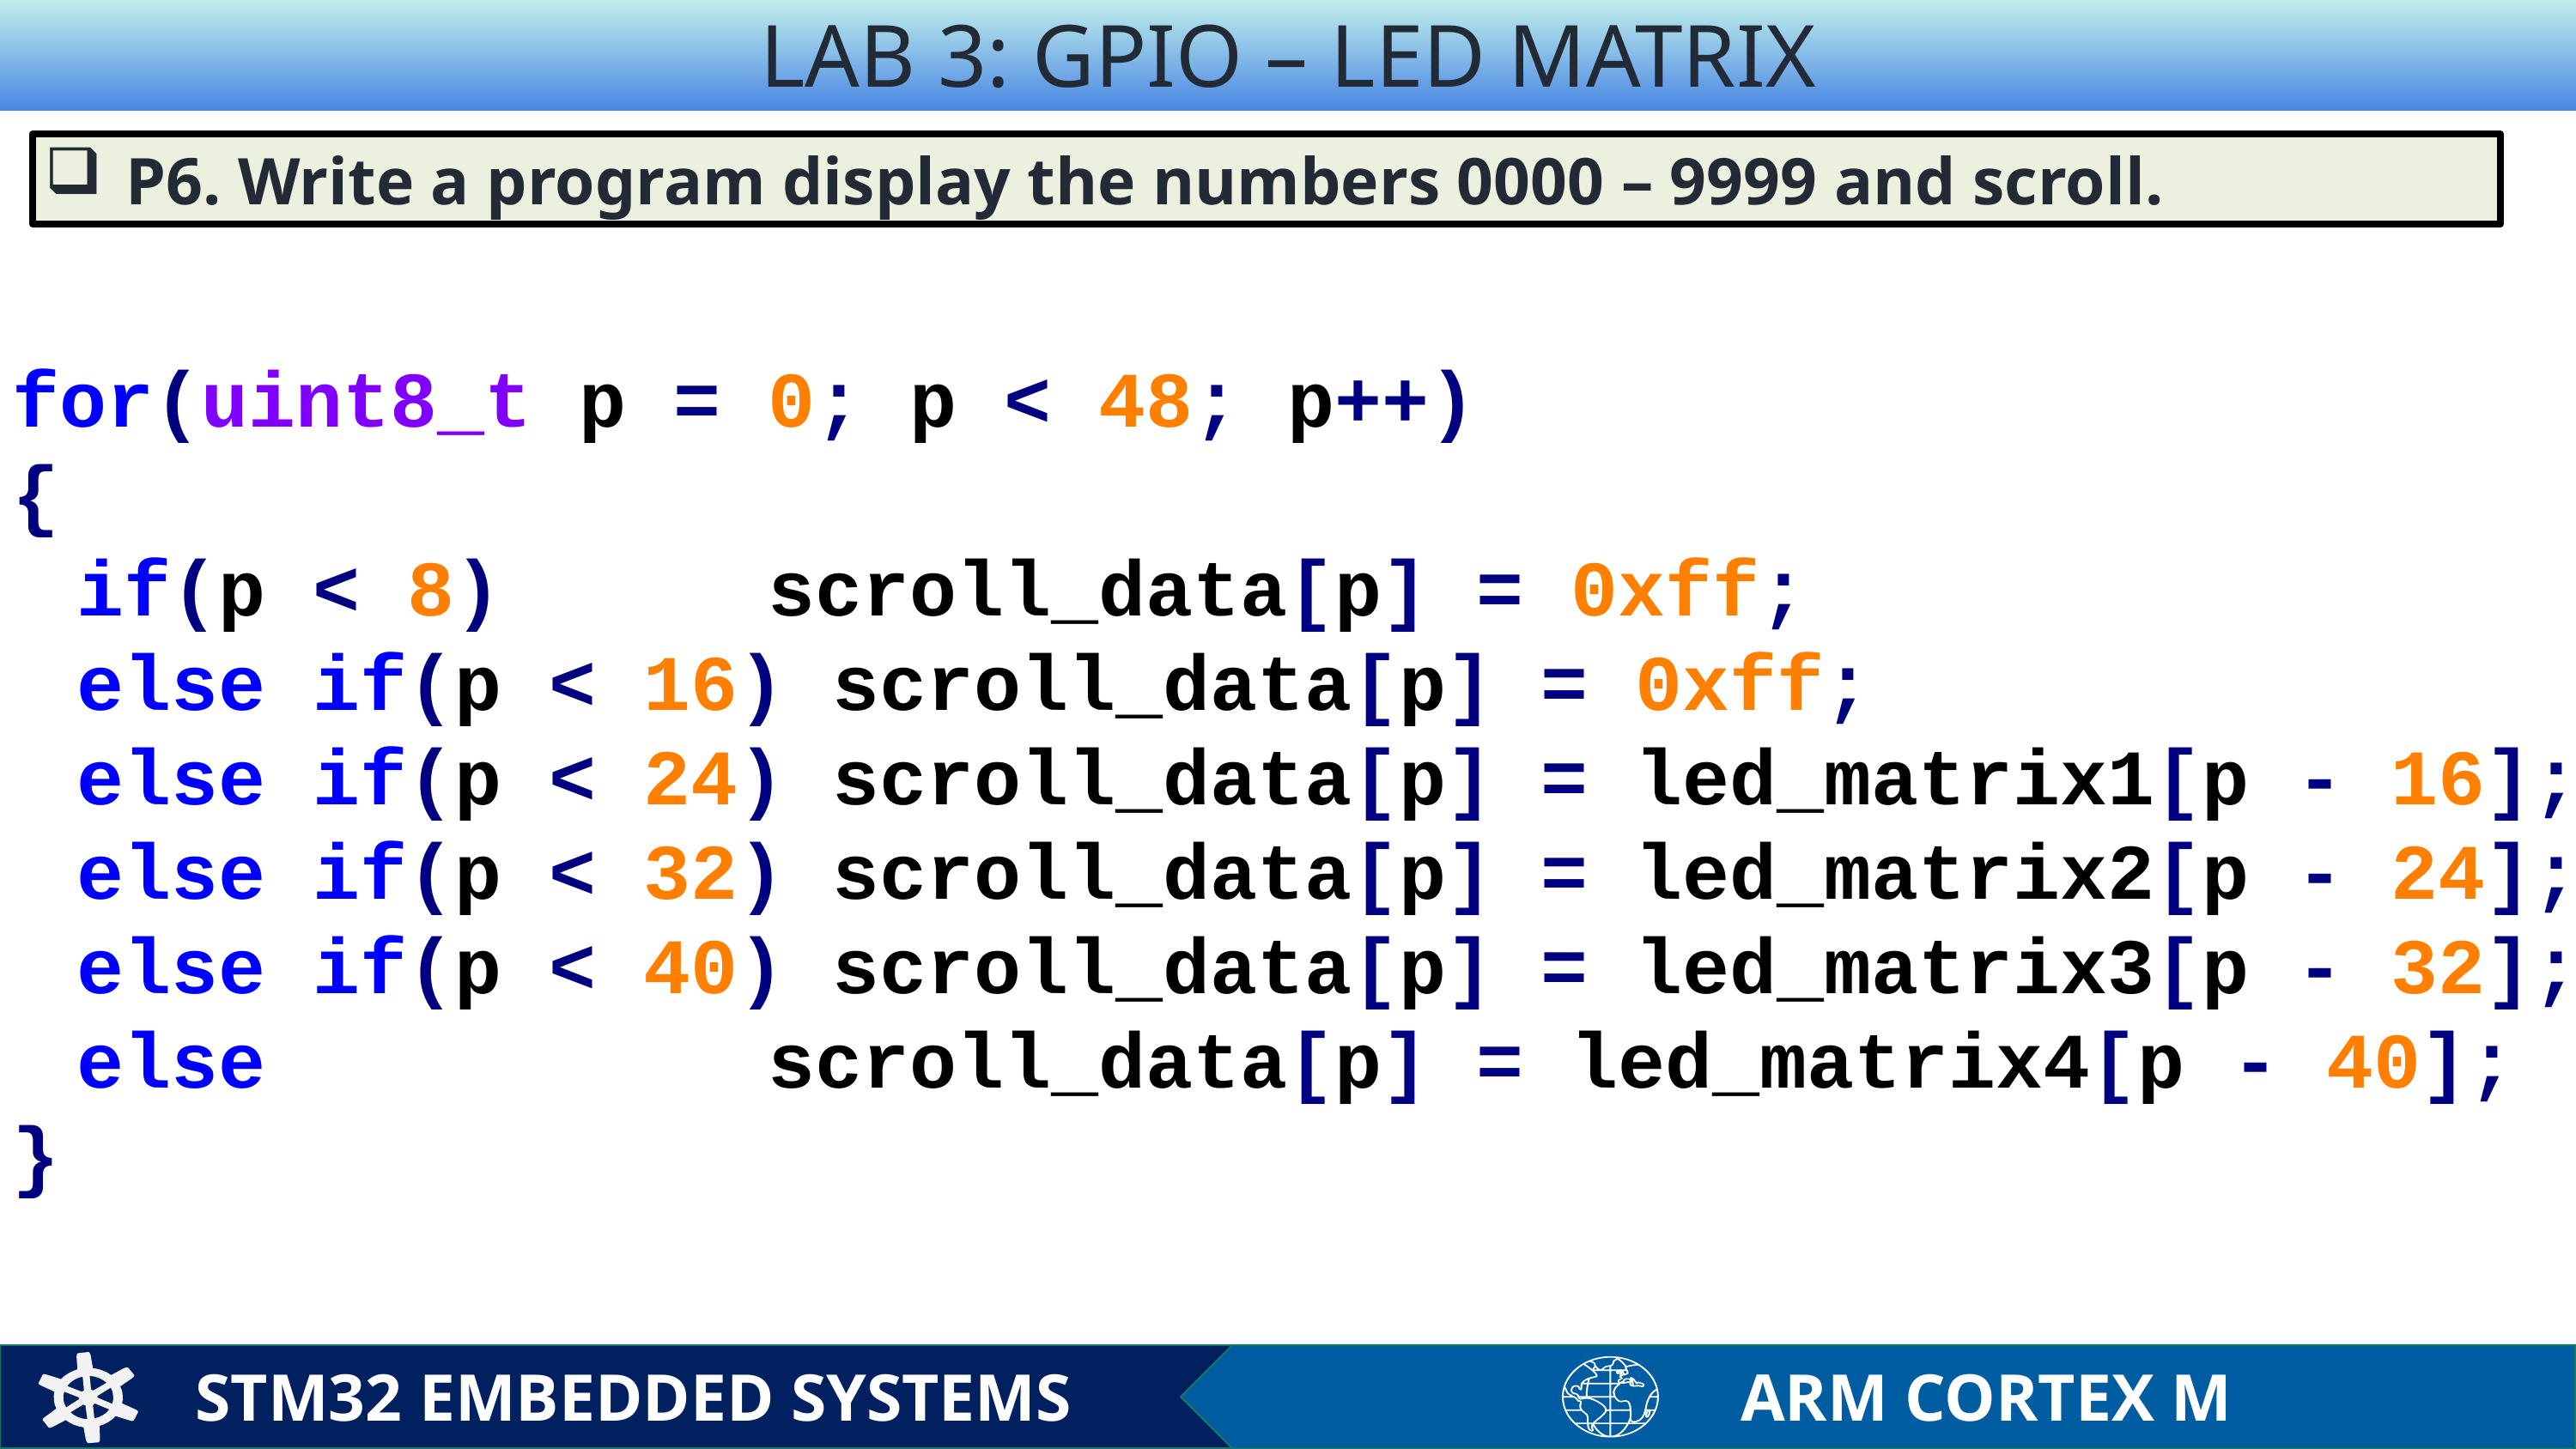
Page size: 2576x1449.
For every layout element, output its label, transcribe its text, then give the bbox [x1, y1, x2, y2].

text_box [2306, 111, 2576, 245]
text_box [0, 1344, 1230, 1449]
text_box [38, 1352, 138, 1444]
text_box [1179, 1343, 2576, 1449]
text_box ARM CORTEX M [1534, 1349, 2440, 1440]
text_box LAB 3: GPIO – LED MATRIX [0, 0, 2576, 111]
text_box P6. Write a program display the numbers 0000 – 9999 and scroll. [32, 134, 2500, 224]
text_box STM32 EMBEDDED SYSTEMS [32, 1349, 1225, 1440]
text_box [1561, 1355, 1659, 1438]
text_box for(uint8_t p = 0; p < 48; p++) { if(p < 8) scroll_data[p] = 0xff; else if(p < 16) scroll_data[p] = 0xff; else if(p < 24) scroll_data[p] = led_matrix1[p - 16]; else if(p < 32) scroll_data[p] = led_matrix2[p - 24]; else if(p < 40) scroll_data[p] = led_matrix3[p - 32]; else scroll_data[p] = led_matrix4[p - 40]; } [0, 342, 2576, 1205]
